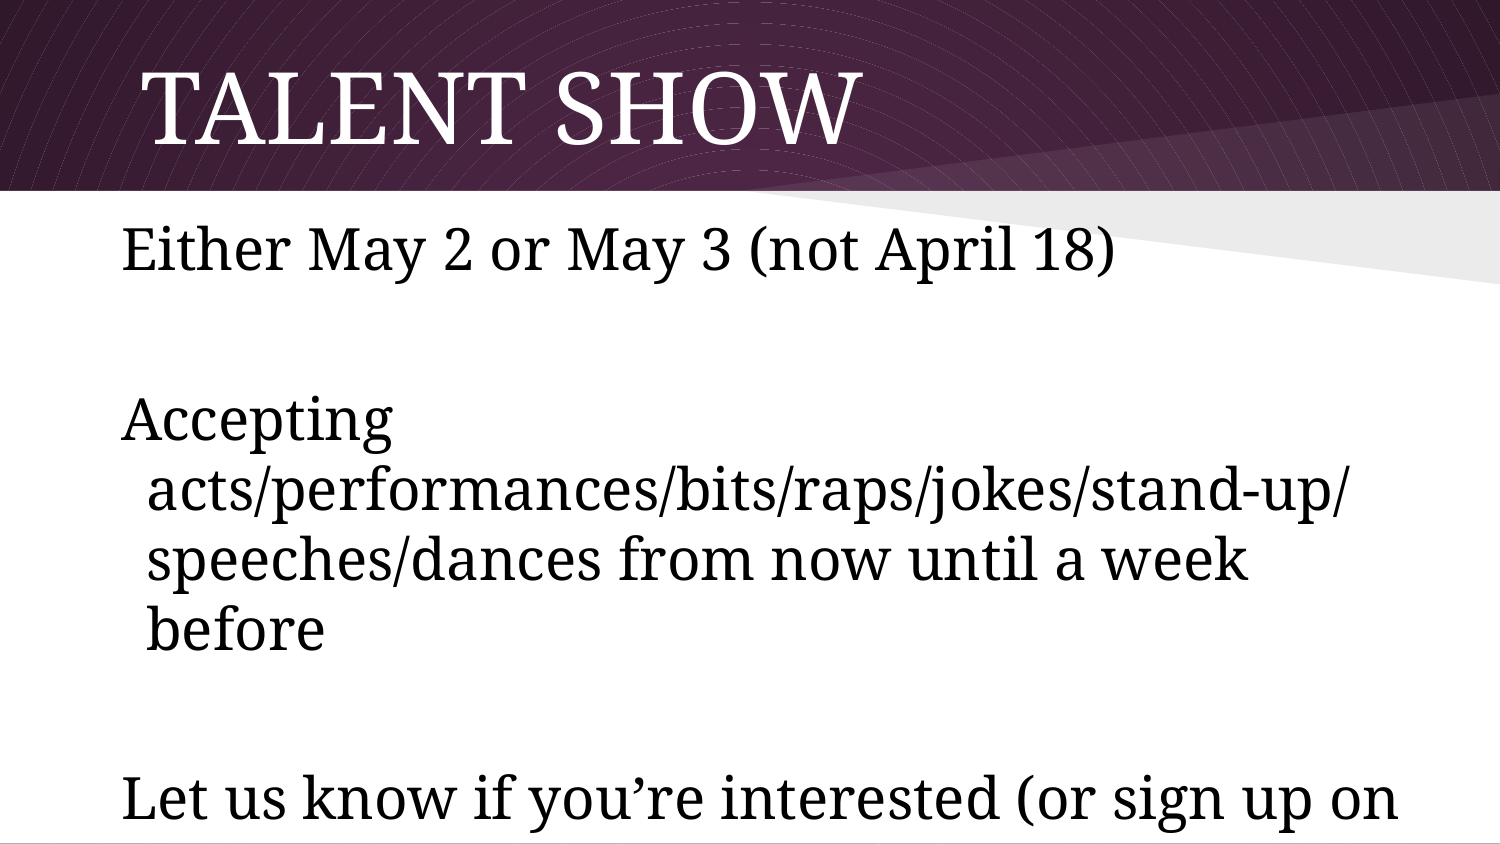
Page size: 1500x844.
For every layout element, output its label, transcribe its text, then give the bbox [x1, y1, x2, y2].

title TALENT SHOW [75, 33, 1425, 175]
list Either May 2 or May 3 (not April 18) Accepting acts/performances/bits/raps/jokes/stand-up/ speeches/dances from now until a week before Let us know if you’re interested (or sign up on the binder). [75, 196, 1425, 808]
